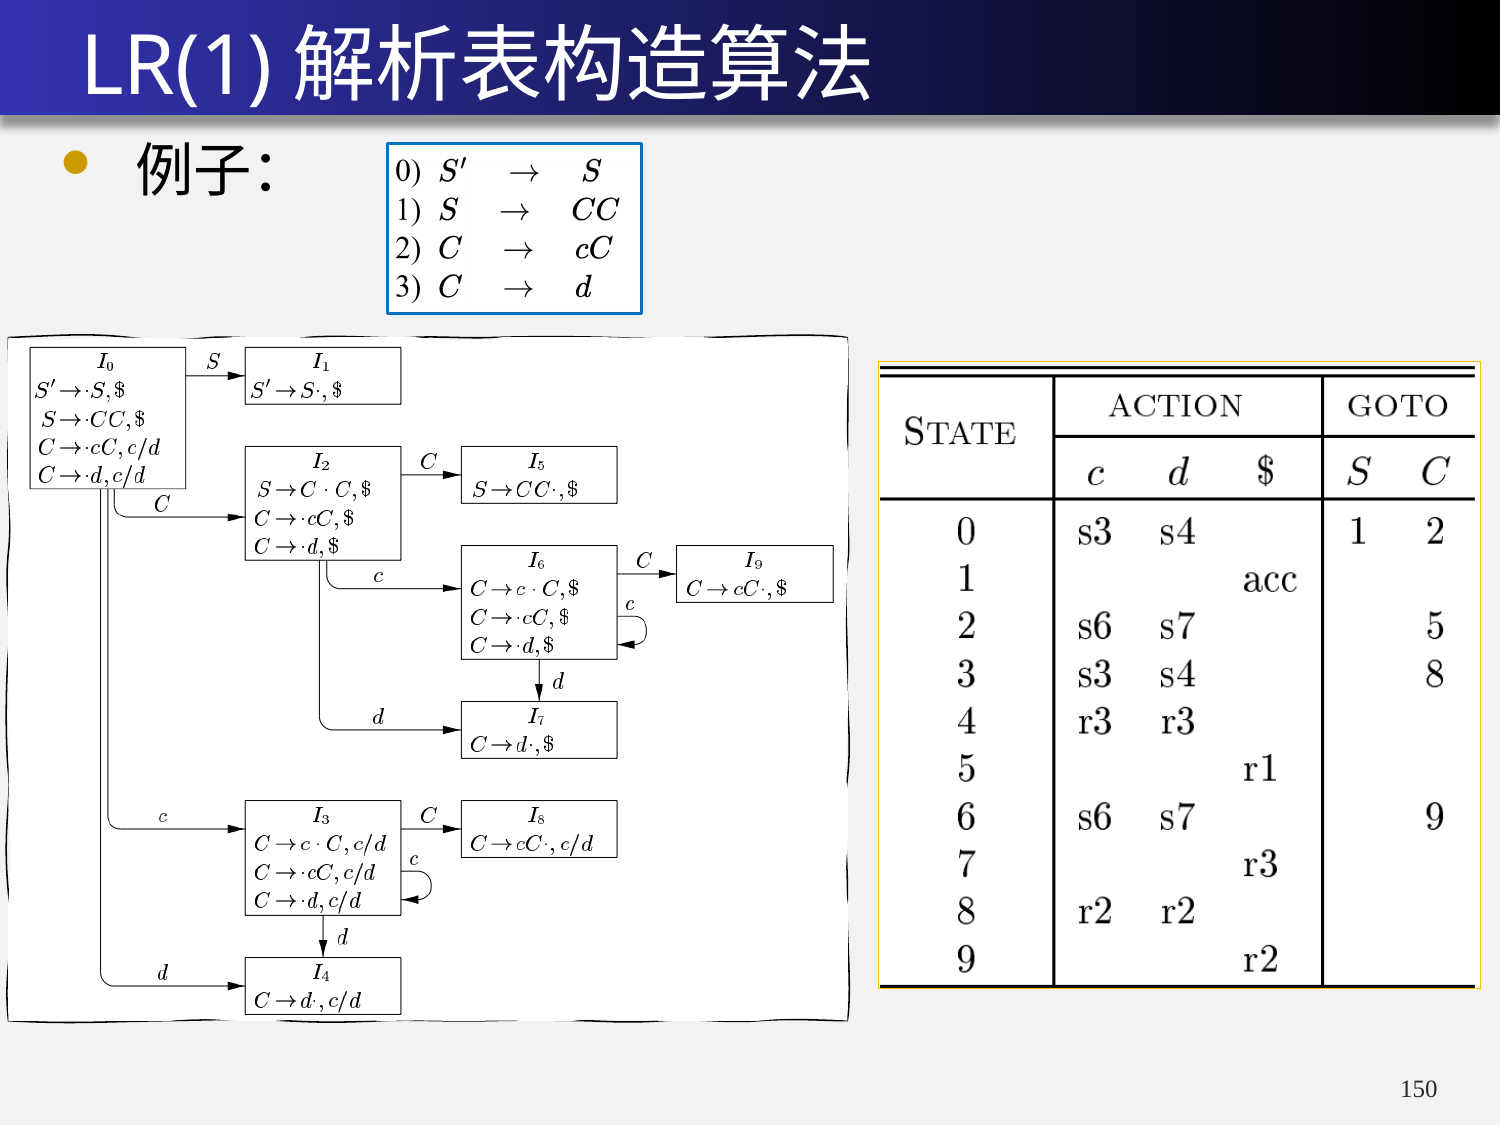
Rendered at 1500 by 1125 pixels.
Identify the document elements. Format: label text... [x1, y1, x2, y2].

picture [877, 361, 1481, 989]
picture [8, 337, 848, 1021]
picture [388, 145, 641, 312]
title LR(1)解析表构造算法 [78, 8, 1246, 199]
slide_number 149 [1368, 1077, 1482, 1103]
text_box 例子： [58, 116, 770, 203]
